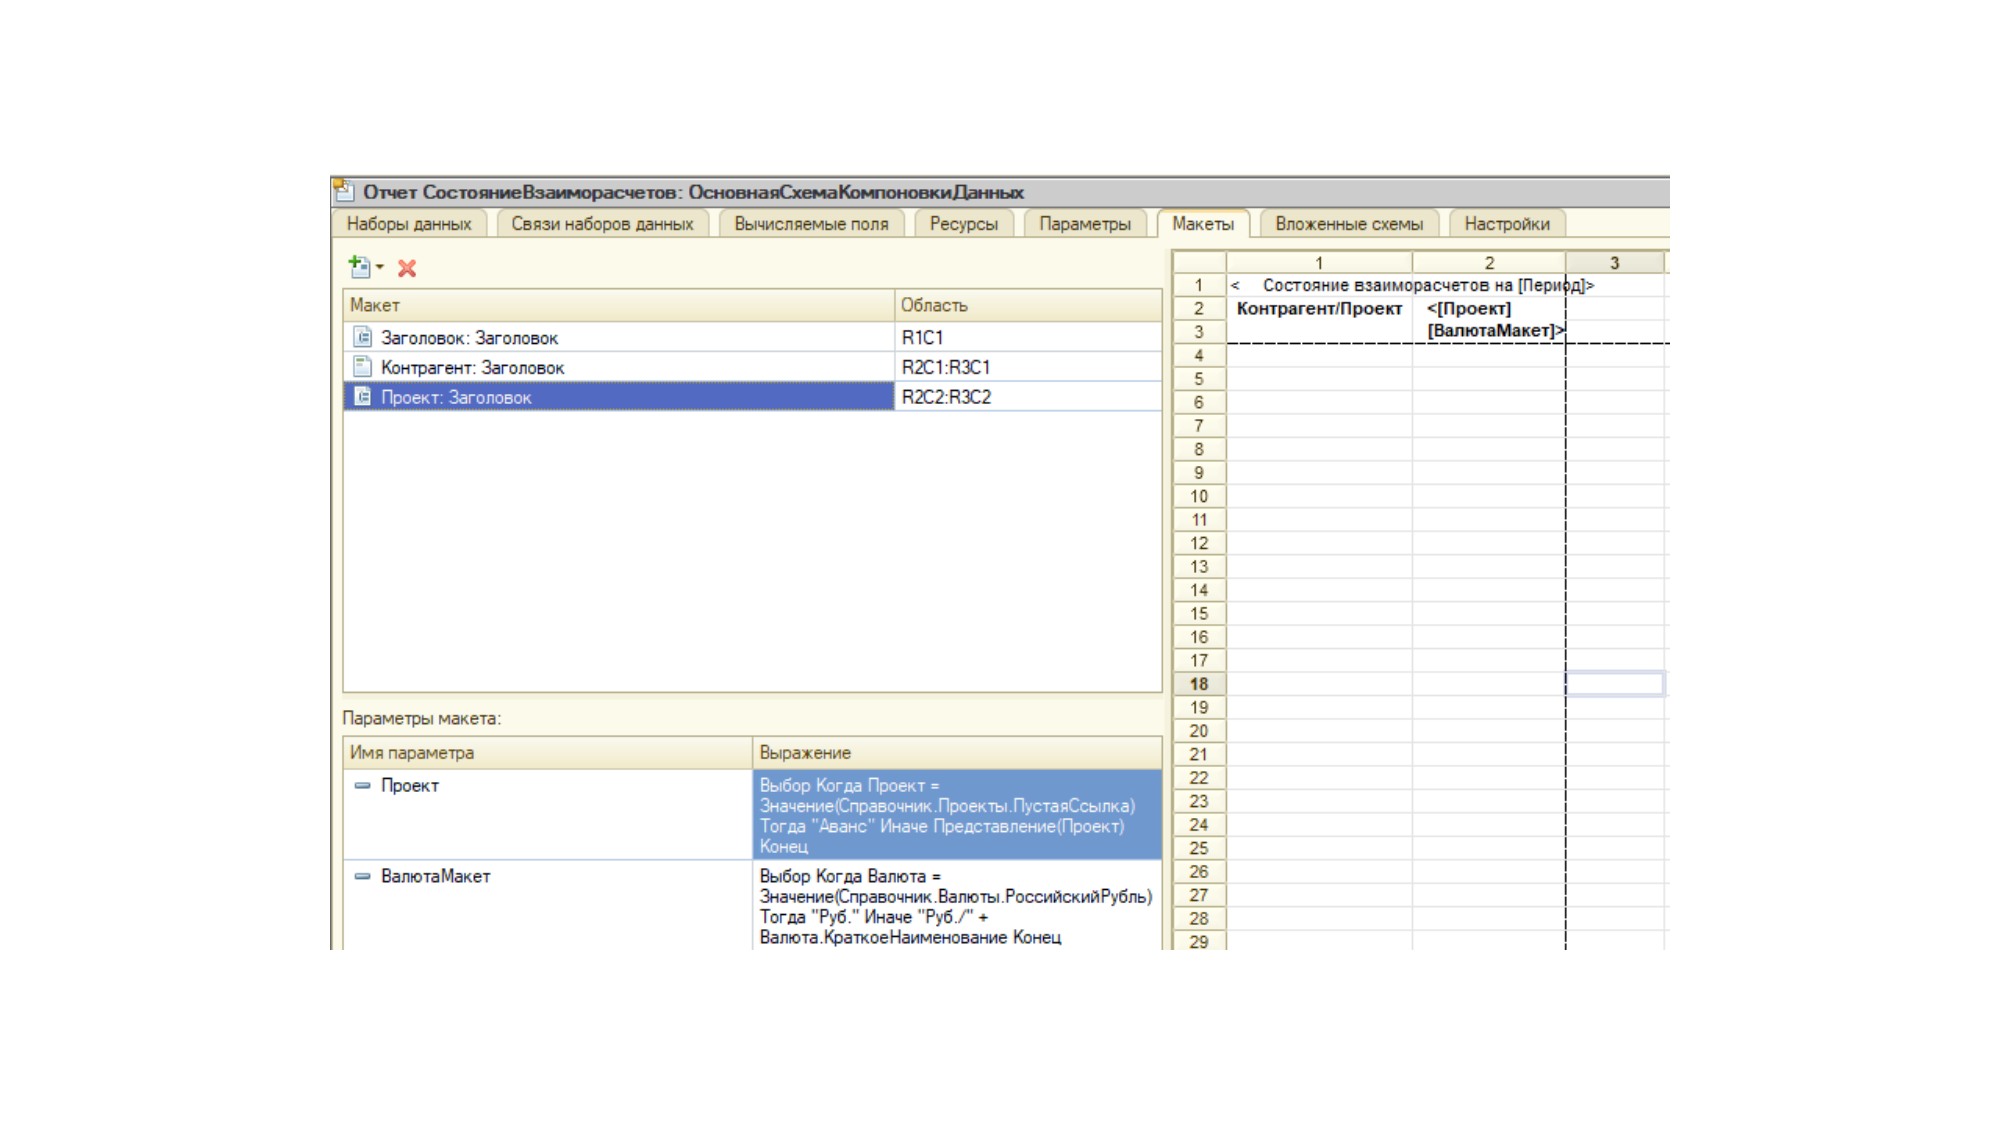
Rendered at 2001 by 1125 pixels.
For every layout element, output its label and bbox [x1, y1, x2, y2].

picture [330, 174, 1670, 950]
